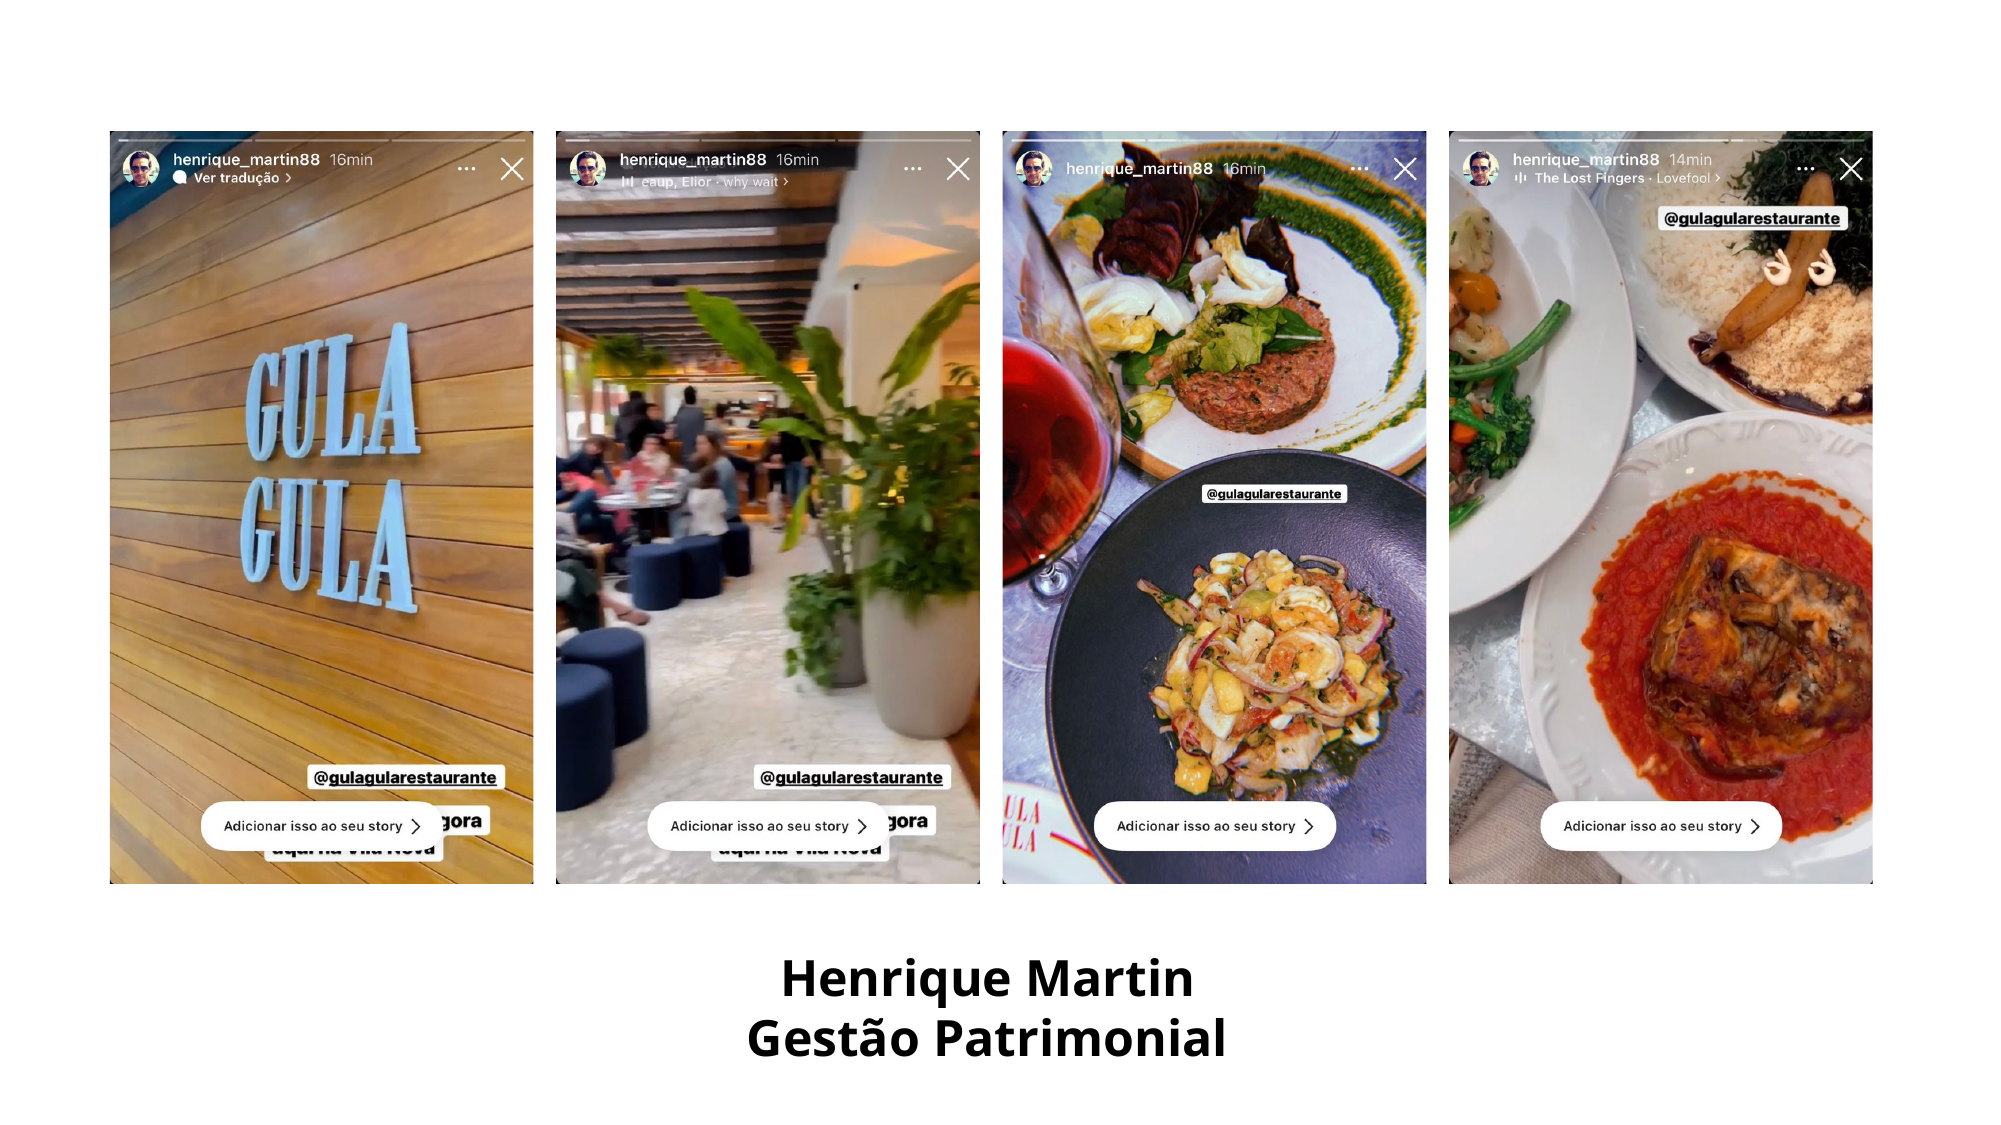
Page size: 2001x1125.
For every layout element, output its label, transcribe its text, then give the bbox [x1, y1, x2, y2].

picture [1449, 131, 1873, 884]
picture [109, 131, 534, 884]
picture [1002, 131, 1427, 884]
text_box Henrique Martin Gestão Patrimonial [495, 926, 1480, 1087]
picture [556, 131, 980, 884]
